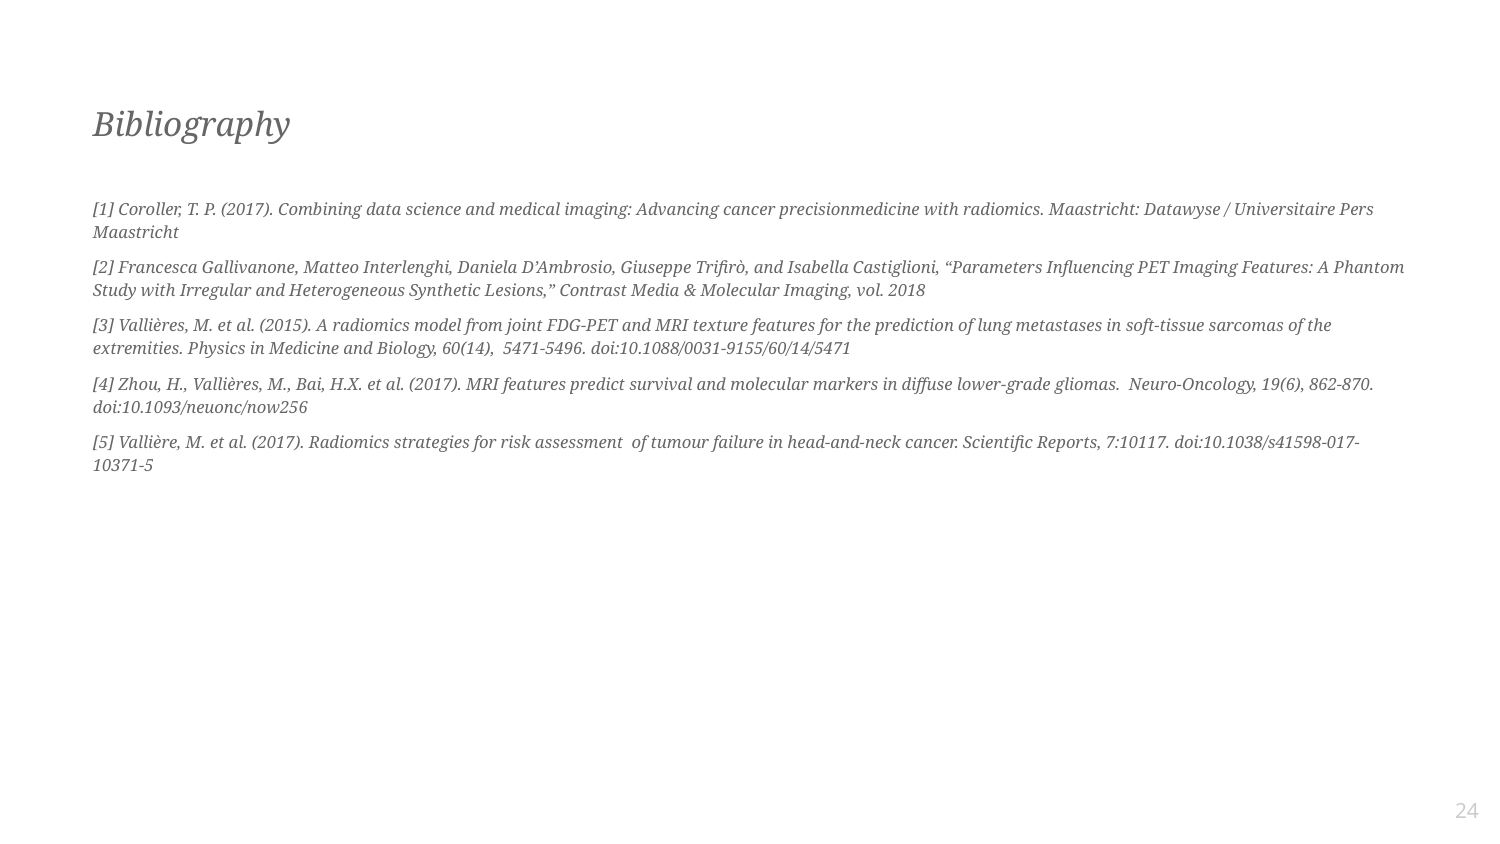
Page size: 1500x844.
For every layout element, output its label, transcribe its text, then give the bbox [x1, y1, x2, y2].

list Bibliography [1] Coroller, T. P. (2017). Combining data science and medical imaging: Advancing cancer precisionmedicine with radiomics. Maastricht: Datawyse / Universitaire Pers Maastricht [2] Francesca Gallivanone, Matteo Interlenghi, Daniela D’Ambrosio, Giuseppe Trifirò, and Isabella Castiglioni, “Parameters Influencing PET Imaging Features: A Phantom Study with Irregular and Heterogeneous Synthetic Lesions,” Contrast Media & Molecular Imaging, vol. 2018 [3] Vallières, M. et al. (2015). A radiomics model from joint FDG-PET and MRI texture features for the prediction of lung metastases in soft-tissue sarcomas of the extremities. Physics in Medicine and Biology, 60(14), 5471-5496. doi:10.1088/0031-9155/60/14/5471 [4] Zhou, H., Vallières, M., Bai, H.X. et al. (2017). MRI features predict survival and molecular markers in diffuse lower-grade gliomas. Neuro-Oncology, 19(6), 862-870. doi:10.1093/neuonc/now256 [5] Vallière, M. et al. (2017). Radiomics strategies for risk assessment of tumour failure in head-and-neck cancer. Scientific Reports, 7:10117. doi:10.1038/s41598-017-10371-5 [56, 82, 1425, 799]
slide_number 24 [1403, 779, 1494, 844]
